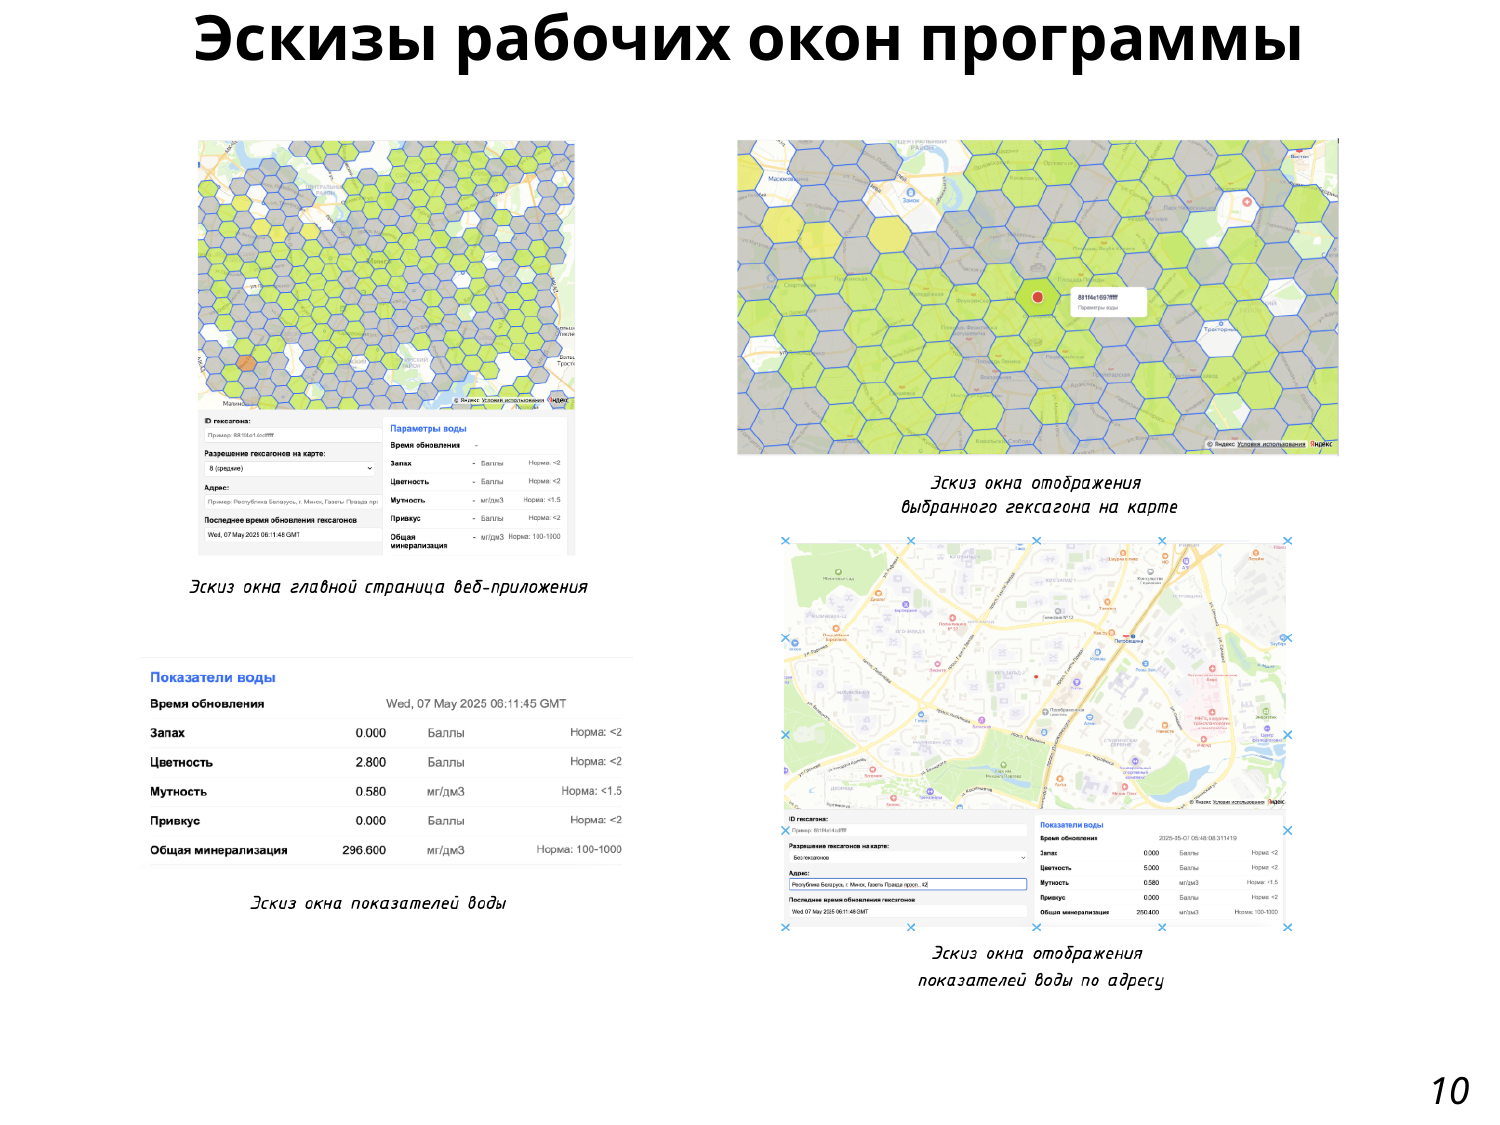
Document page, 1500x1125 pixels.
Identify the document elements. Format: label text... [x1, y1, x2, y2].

text_box 10 [1232, 1053, 1481, 1125]
text_box Эскизы рабочих окон программы [102, 0, 1397, 173]
picture [111, 116, 1388, 1009]
